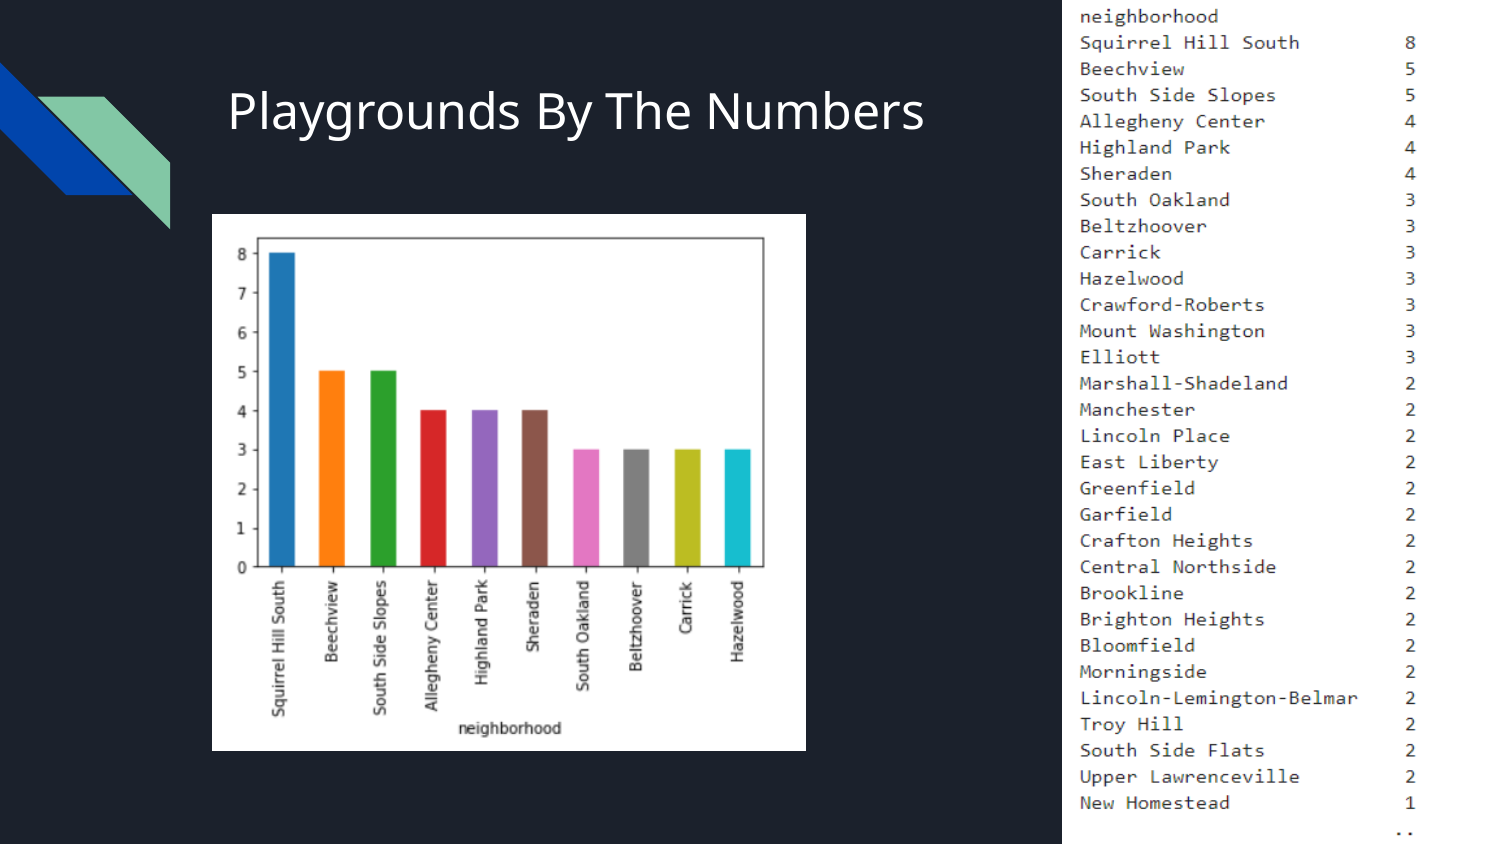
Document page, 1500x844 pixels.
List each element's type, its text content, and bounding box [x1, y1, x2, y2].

picture [1062, 0, 1500, 844]
picture [212, 214, 806, 751]
title Playgrounds By The Numbers [212, 64, 1057, 215]
